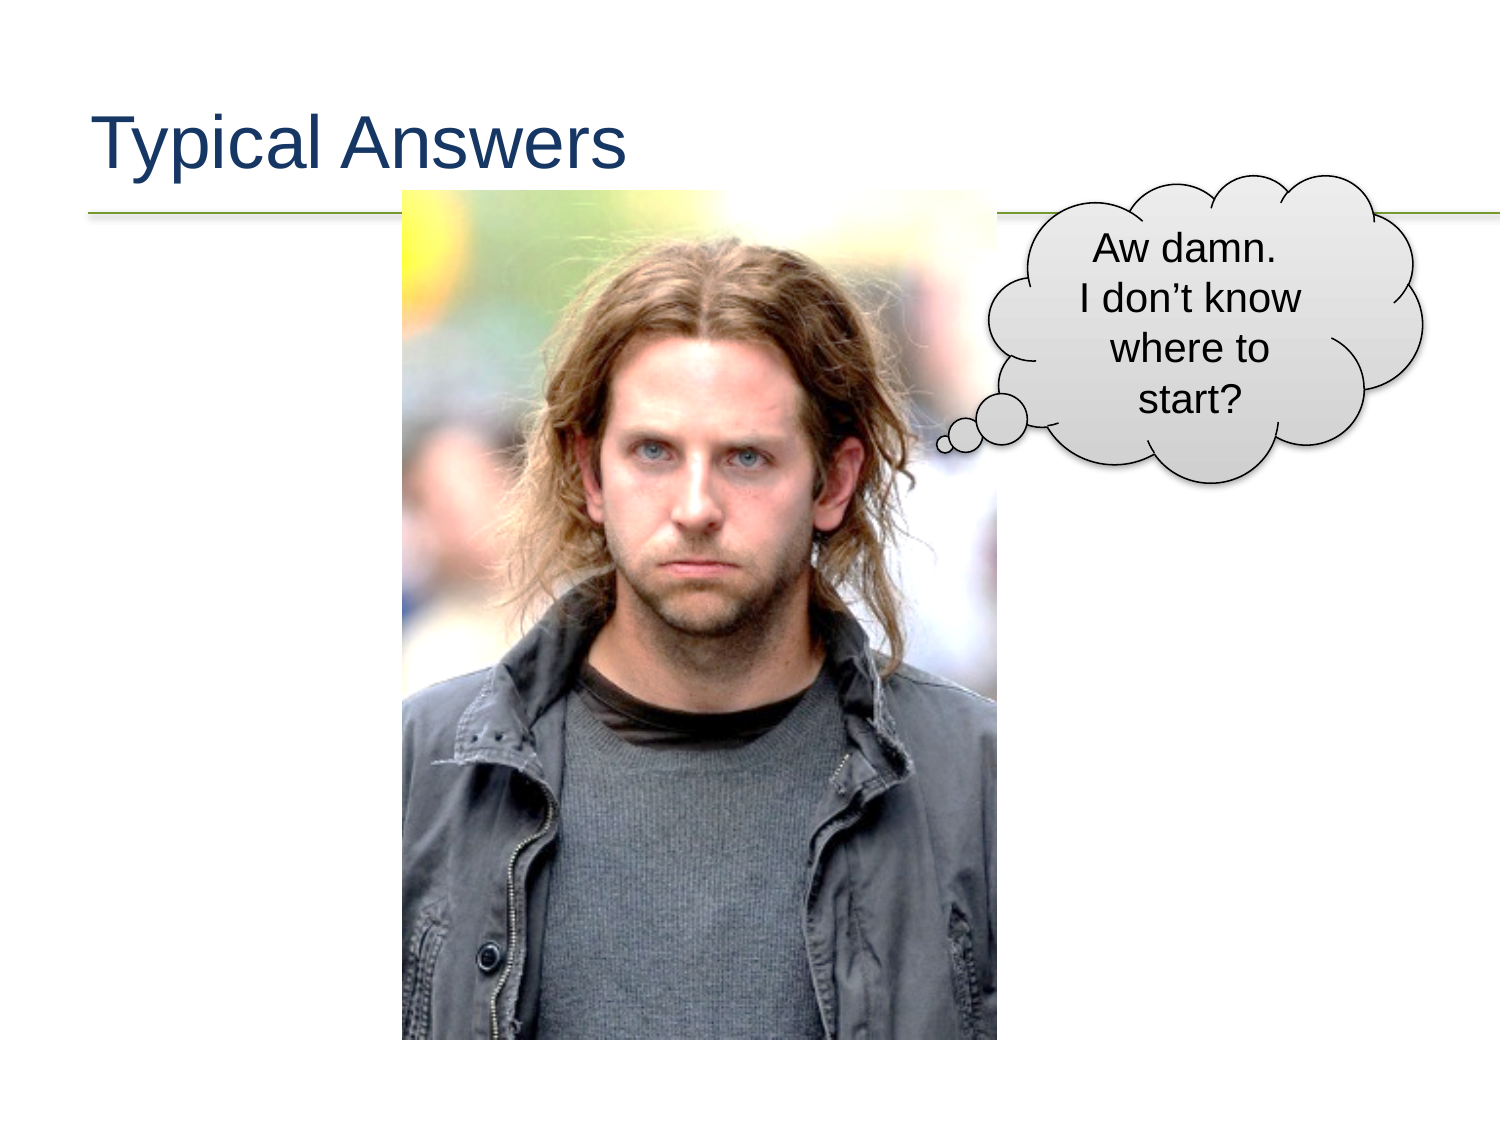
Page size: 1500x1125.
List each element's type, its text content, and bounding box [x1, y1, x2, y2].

title Typical Answers [75, 45, 1425, 233]
picture [401, 190, 997, 1040]
text_box Aw damn. I don’t know where to start? [1002, 174, 1424, 485]
